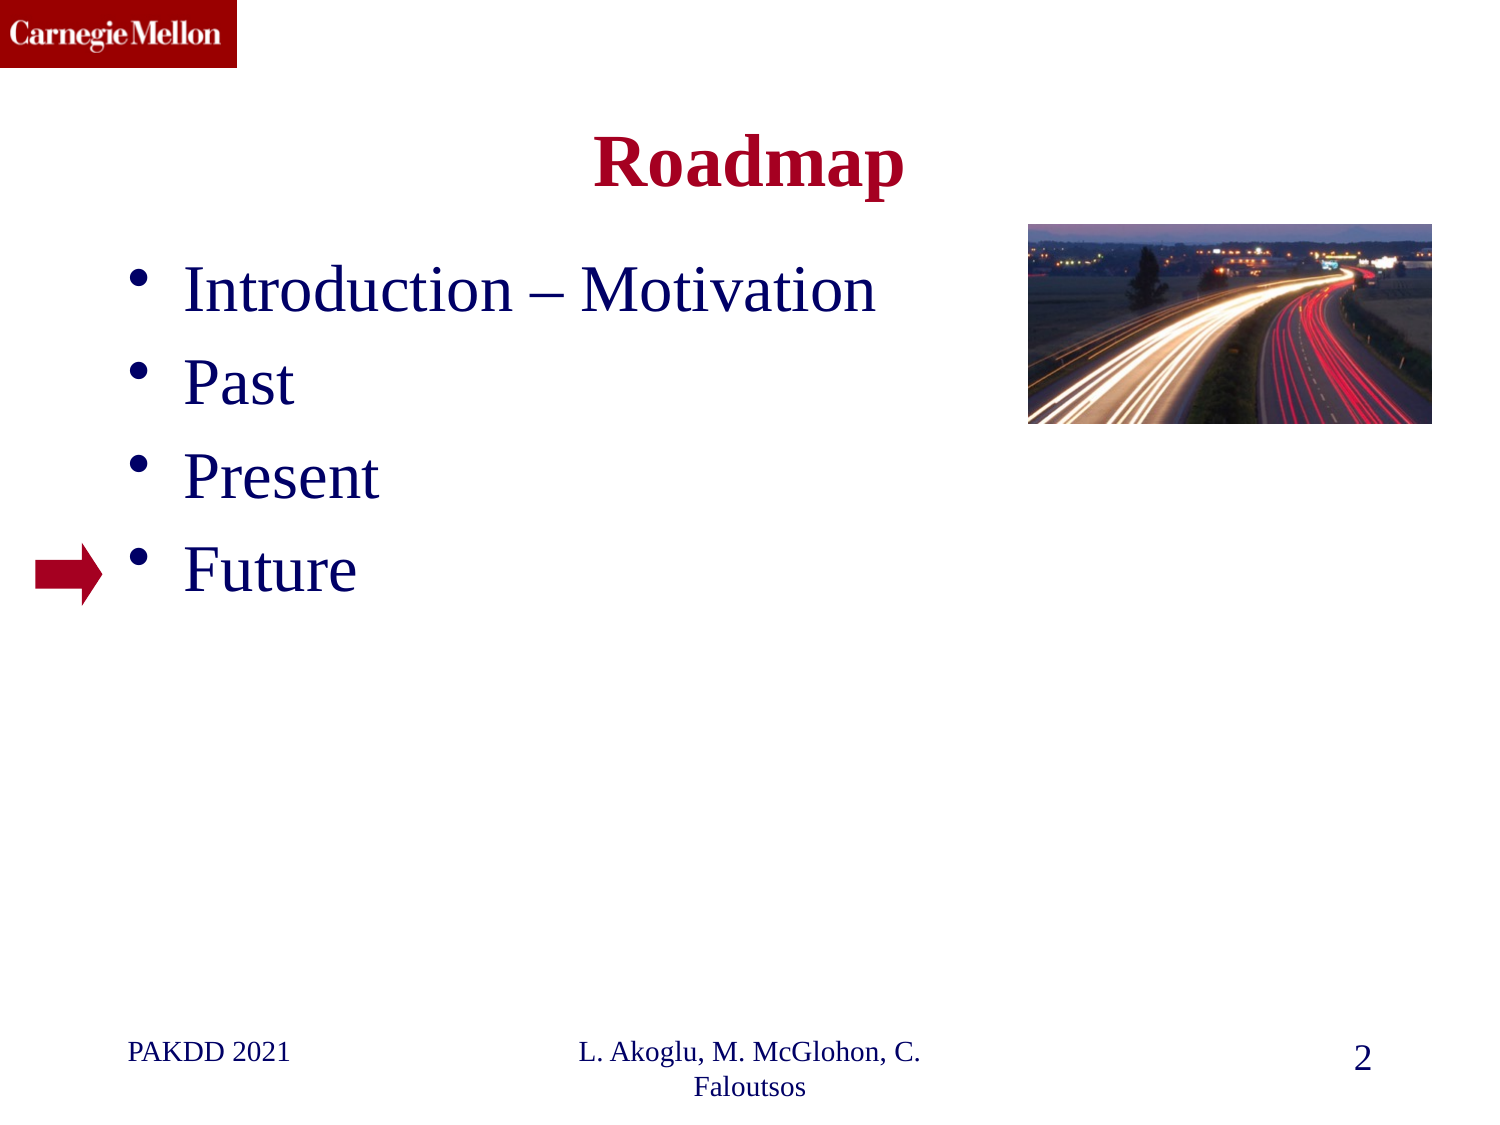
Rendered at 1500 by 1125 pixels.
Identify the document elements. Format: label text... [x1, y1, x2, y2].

slide_number 2 [1074, 1024, 1388, 1101]
picture [1027, 224, 1432, 425]
list Introduction – Motivation Past Present Future [112, 237, 1388, 1001]
slide_number PAKDD 2021 [112, 1024, 426, 1101]
text_box [37, 550, 100, 599]
footer L. Akoglu, M. McGlohon, C. Faloutsos [512, 1024, 988, 1101]
picture [0, 0, 237, 68]
title Roadmap [112, 99, 1388, 213]
